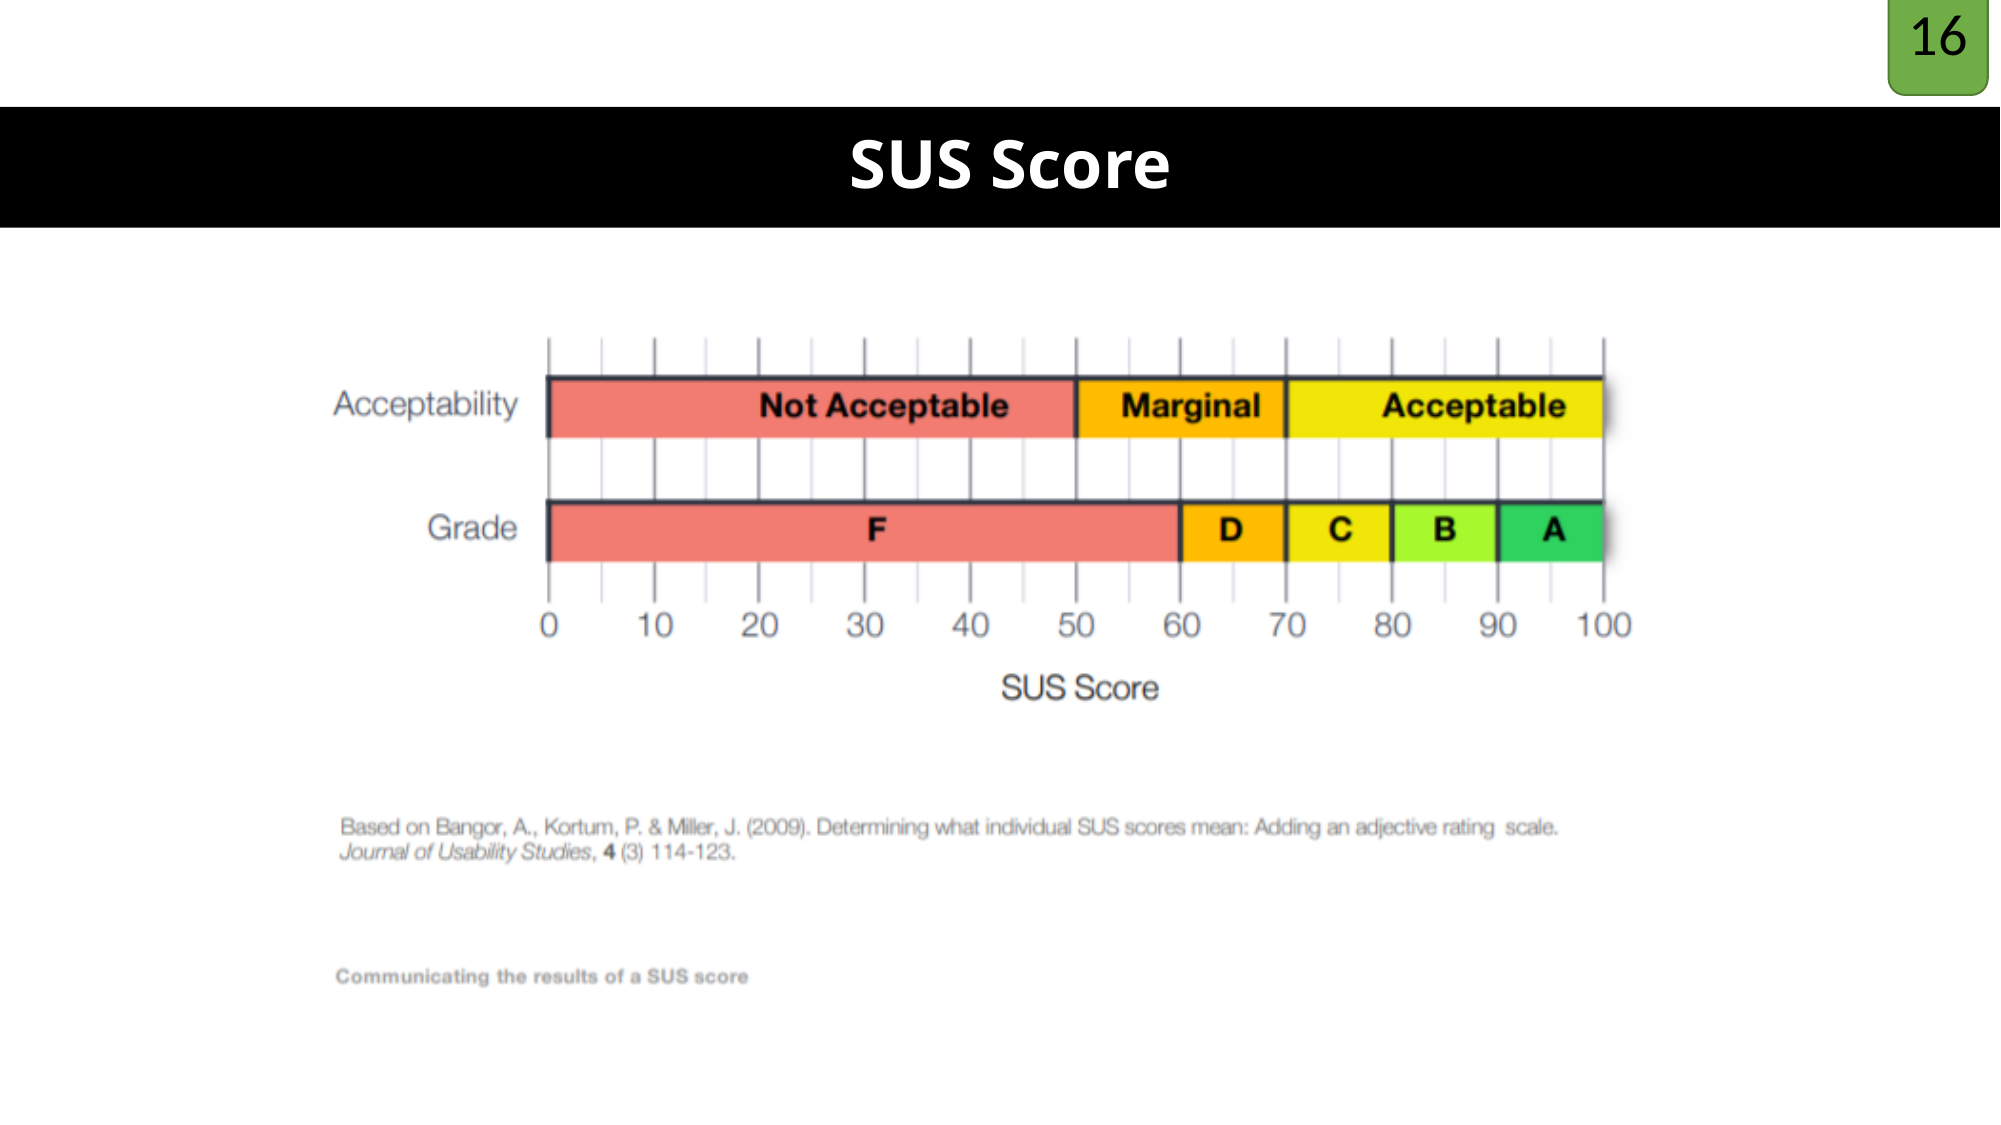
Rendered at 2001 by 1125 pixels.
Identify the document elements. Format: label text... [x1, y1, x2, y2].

text_box [0, 106, 2000, 229]
text_box SUS Score [91, 105, 1931, 228]
text_box [1887, 0, 1989, 96]
text_box 16 [1893, 0, 1983, 75]
picture [245, 274, 1755, 996]
